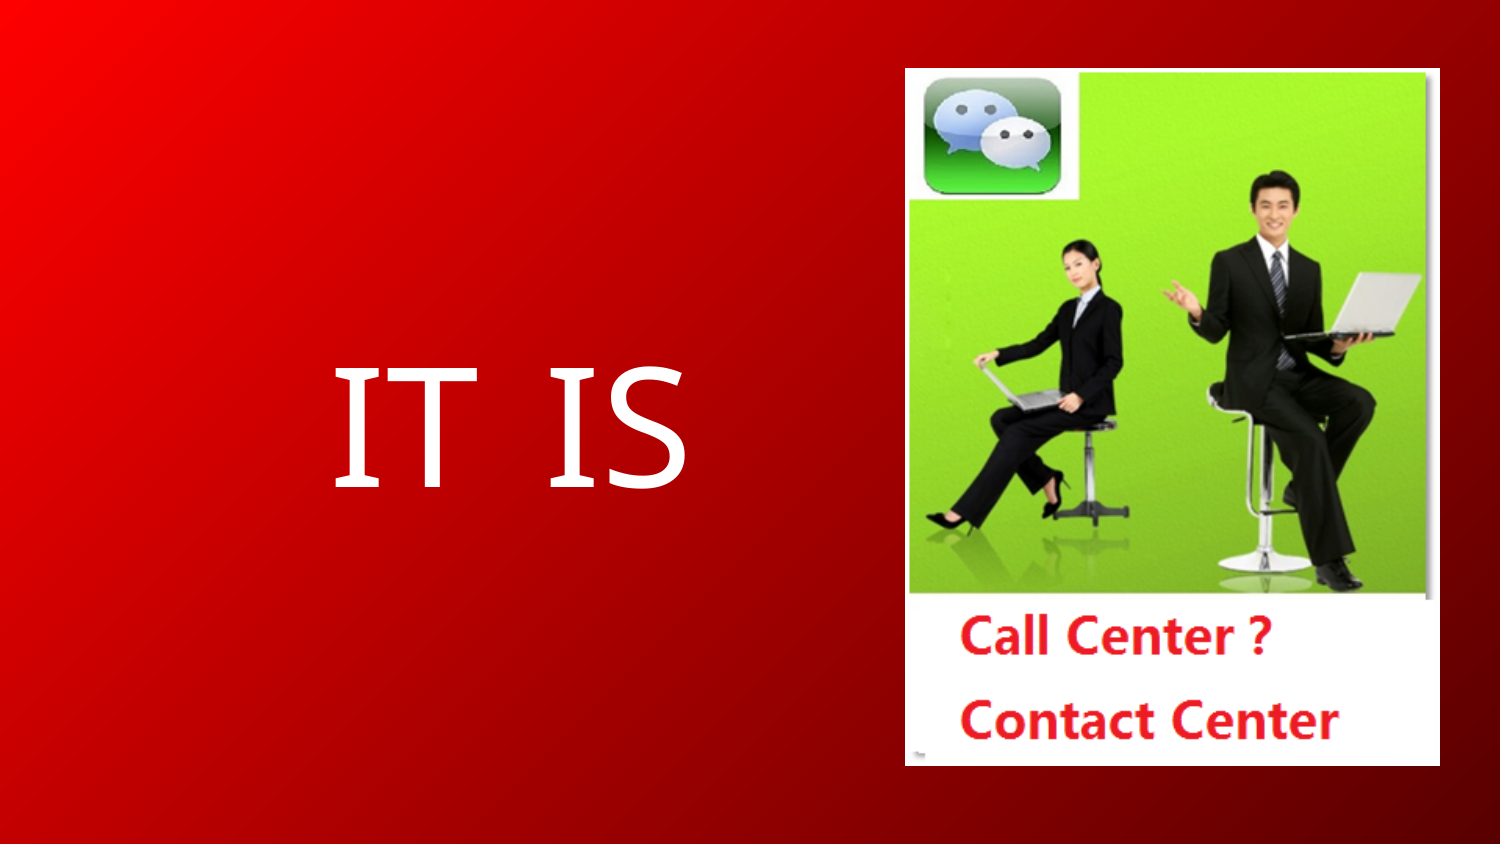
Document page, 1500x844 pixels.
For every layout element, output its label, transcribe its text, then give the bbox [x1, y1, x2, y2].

text_box [0, 0, 1500, 844]
text_box IT [314, 313, 494, 528]
text_box IS [530, 313, 708, 528]
picture [904, 68, 1440, 766]
